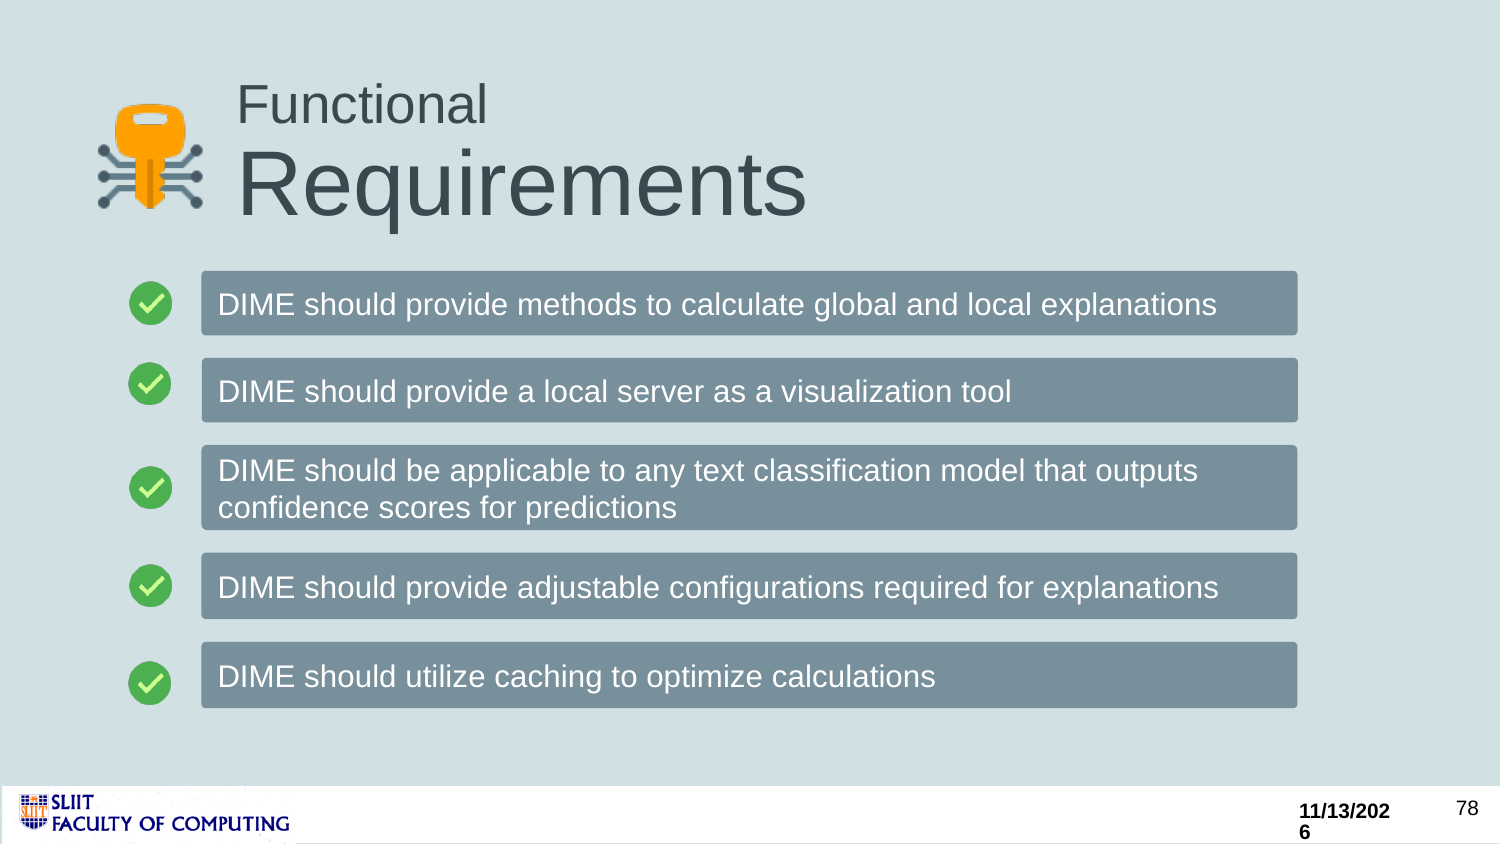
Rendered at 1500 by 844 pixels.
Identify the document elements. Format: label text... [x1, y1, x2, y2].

text_box DIME should provide a local server as a visualization tool [199, 355, 1301, 425]
picture [124, 277, 176, 329]
picture [124, 462, 176, 513]
picture [123, 358, 175, 409]
picture [123, 657, 175, 709]
text_box DIME should provide adjustable configurations required for explanations [199, 550, 1300, 622]
picture [80, 87, 220, 226]
text_box DIME should provide methods to calculate global and local explanations [199, 268, 1300, 338]
text_box DIME should be applicable to any text classification model that outputs confidence scores for predictions [199, 442, 1300, 533]
text_box Functional Requirements [224, 70, 1409, 241]
slide_number 78 [1403, 769, 1494, 844]
picture [2, 786, 296, 844]
text_box DIME should utilize caching to optimize calculations [199, 639, 1300, 711]
picture [124, 560, 176, 612]
